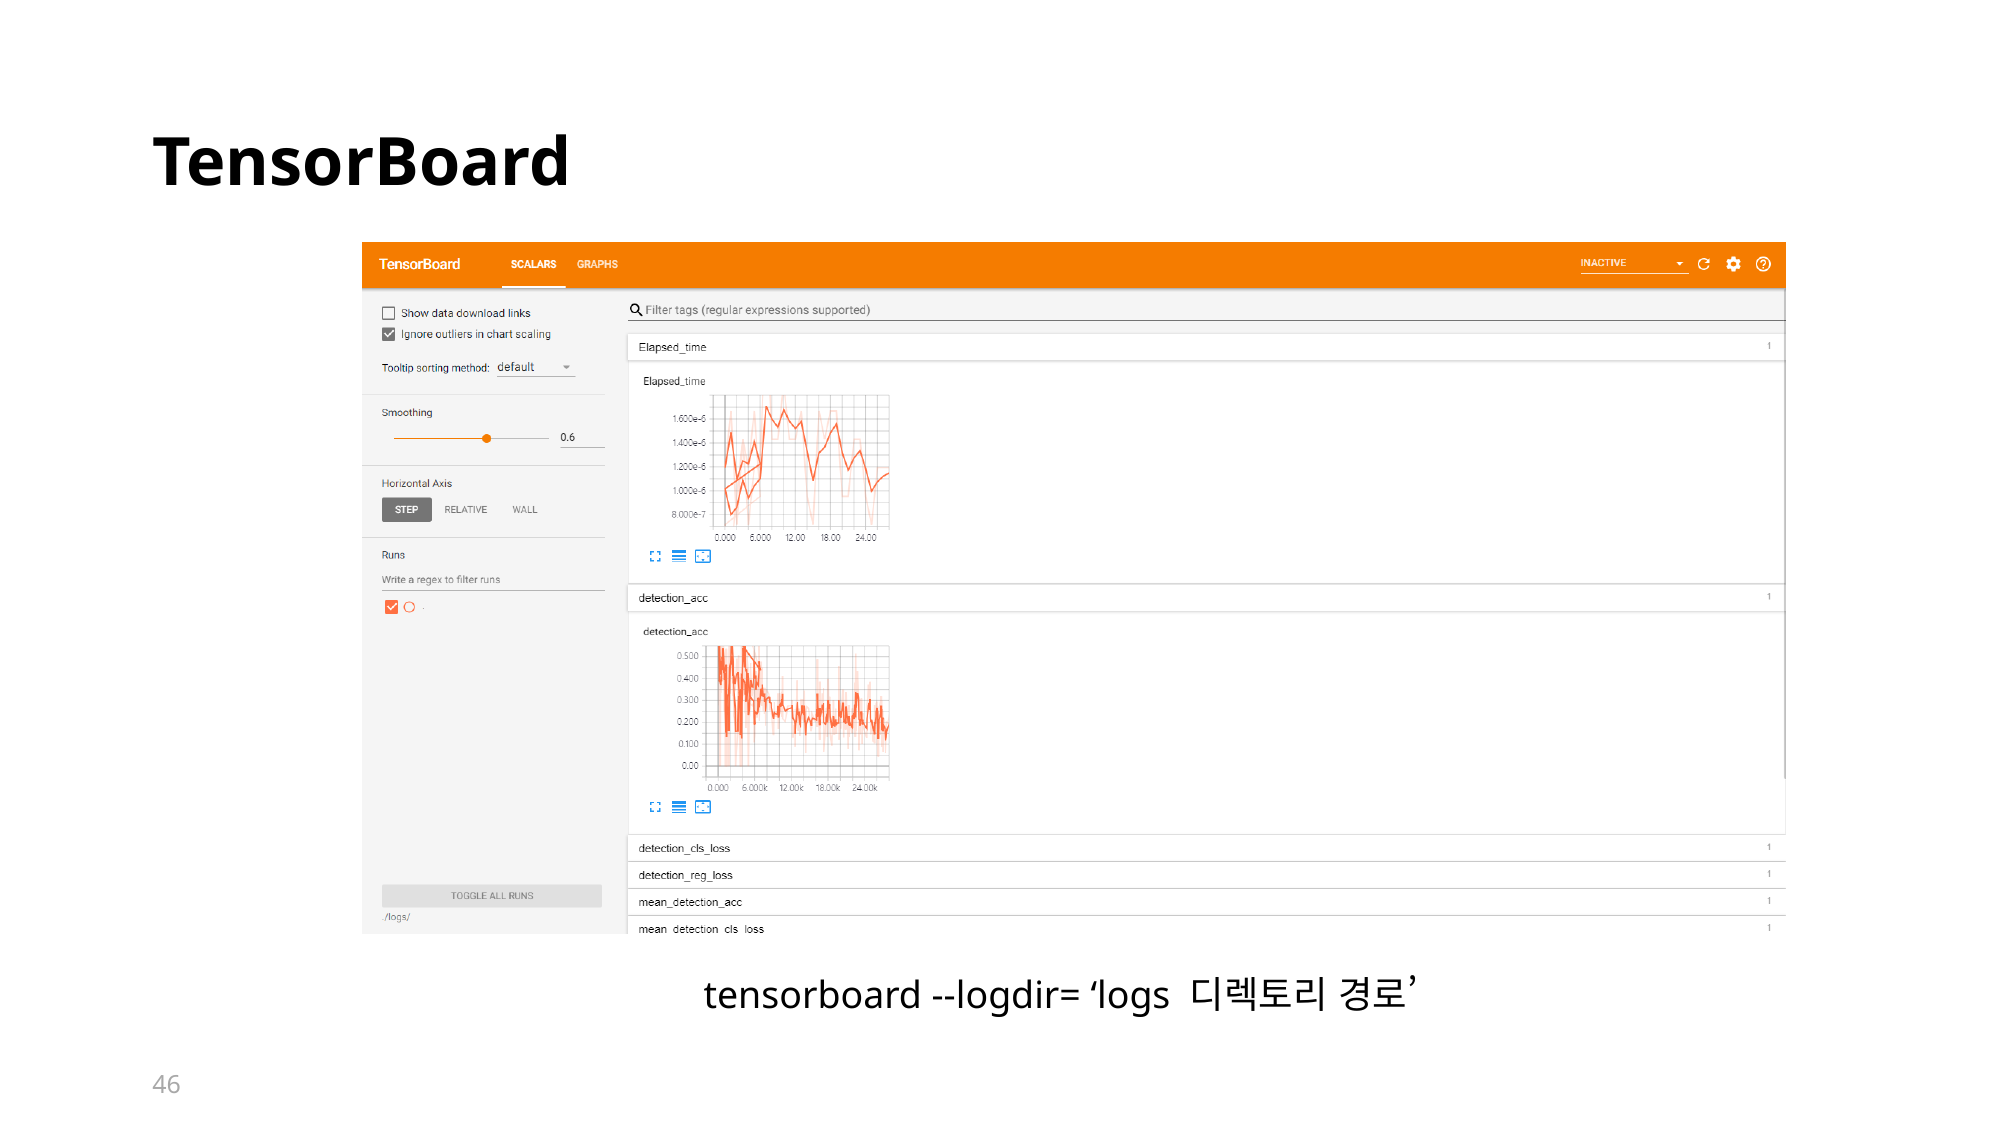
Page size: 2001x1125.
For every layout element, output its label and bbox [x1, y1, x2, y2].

title [137, 126, 1197, 202]
text_box [679, 964, 1433, 1024]
slide_number [137, 1055, 588, 1115]
picture [362, 242, 1786, 934]
